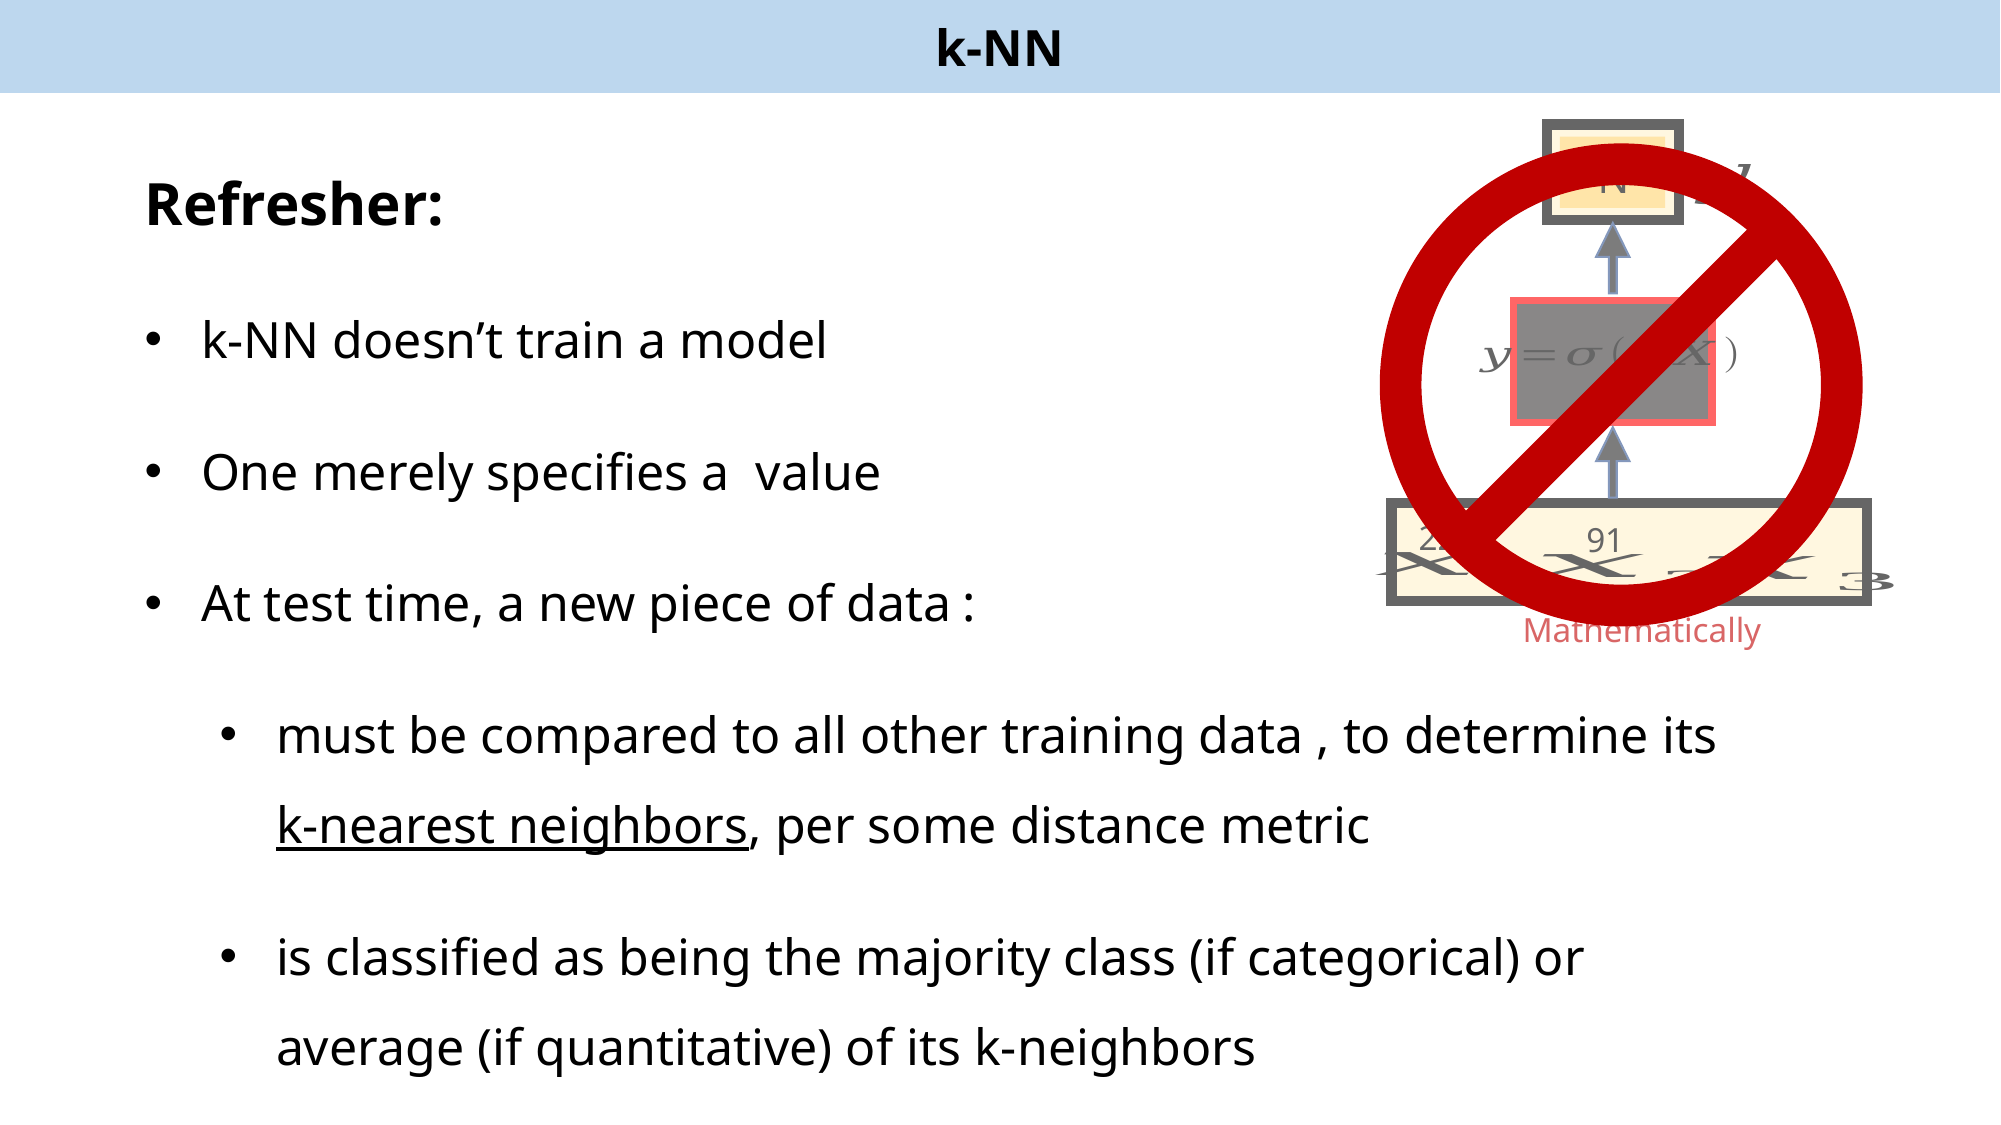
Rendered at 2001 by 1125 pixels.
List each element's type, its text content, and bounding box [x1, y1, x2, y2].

text_box k-NN [743, 8, 1256, 84]
text_box [0, 0, 2000, 94]
text_box [1316, 94, 2000, 676]
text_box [1400, 164, 1842, 606]
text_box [1363, 124, 1896, 658]
